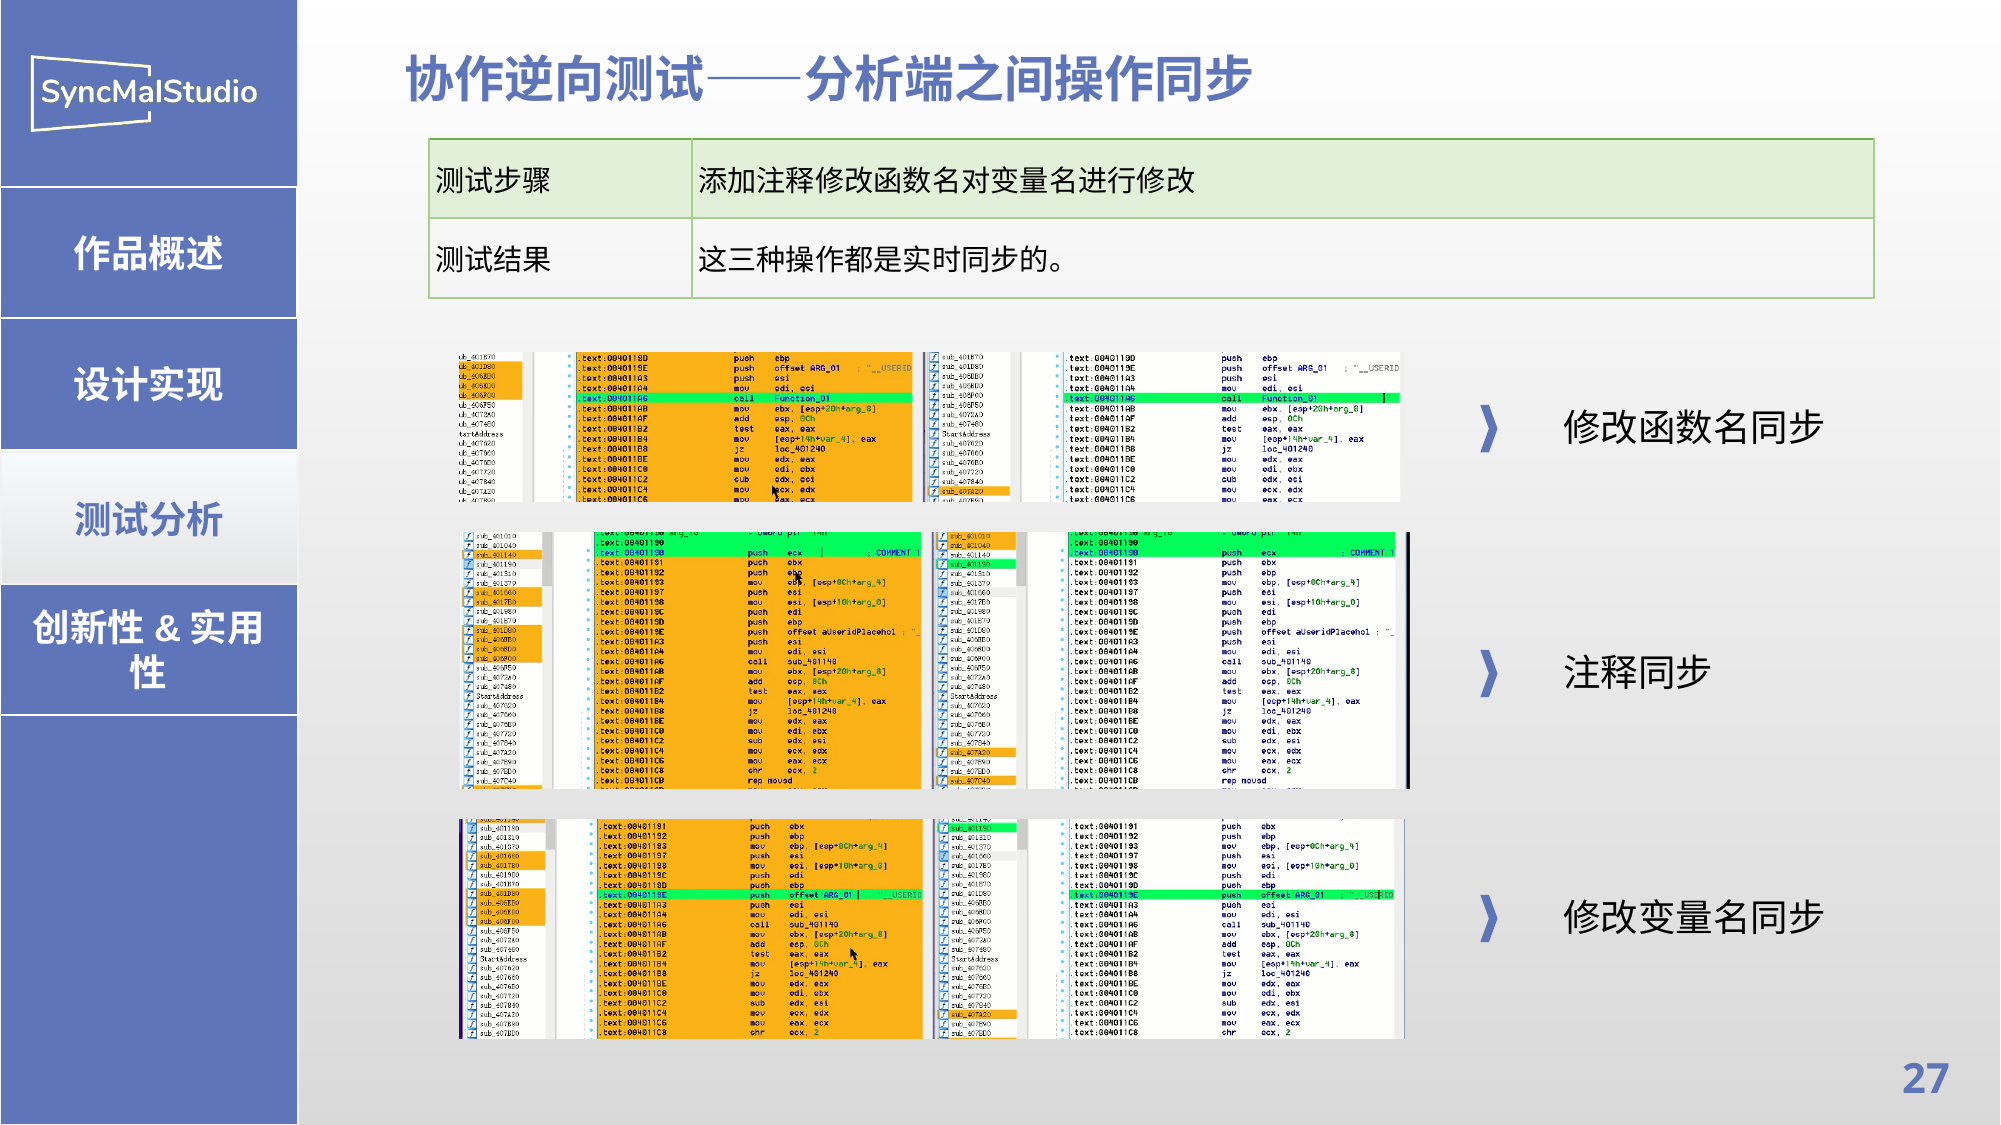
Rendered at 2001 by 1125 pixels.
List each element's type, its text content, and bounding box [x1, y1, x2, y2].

text_box 设计实现 [0, 317, 299, 451]
table_header 测试步骤 [430, 140, 691, 217]
text_box 注释同步 [1548, 641, 1782, 702]
text_box 创新性&实用性 [0, 585, 299, 716]
text_box 作品概述 [0, 186, 299, 317]
text_box 修改变量名同步 [1548, 886, 1890, 947]
text_box [1478, 403, 1499, 454]
text_box [1478, 648, 1499, 699]
text_box 协作逆向测试——分析端之间操作同步 [389, 39, 1377, 115]
text_box [0, 0, 299, 186]
picture [28, 52, 270, 134]
picture [459, 819, 1405, 1039]
table_cell 测试结果 [430, 219, 691, 297]
picture [459, 352, 1405, 502]
text_box 修改函数名同步 [1548, 396, 1876, 457]
text_box [1478, 893, 1499, 944]
text_box 测试分析 [0, 451, 299, 585]
text_box [0, 716, 299, 1125]
table_cell 这三种操作都是实时同步的。 [693, 219, 1873, 297]
table_header 添加注释修改函数名对变量名进行修改 [693, 140, 1873, 217]
picture [458, 532, 1410, 789]
text_box 27 [1887, 1044, 1979, 1109]
